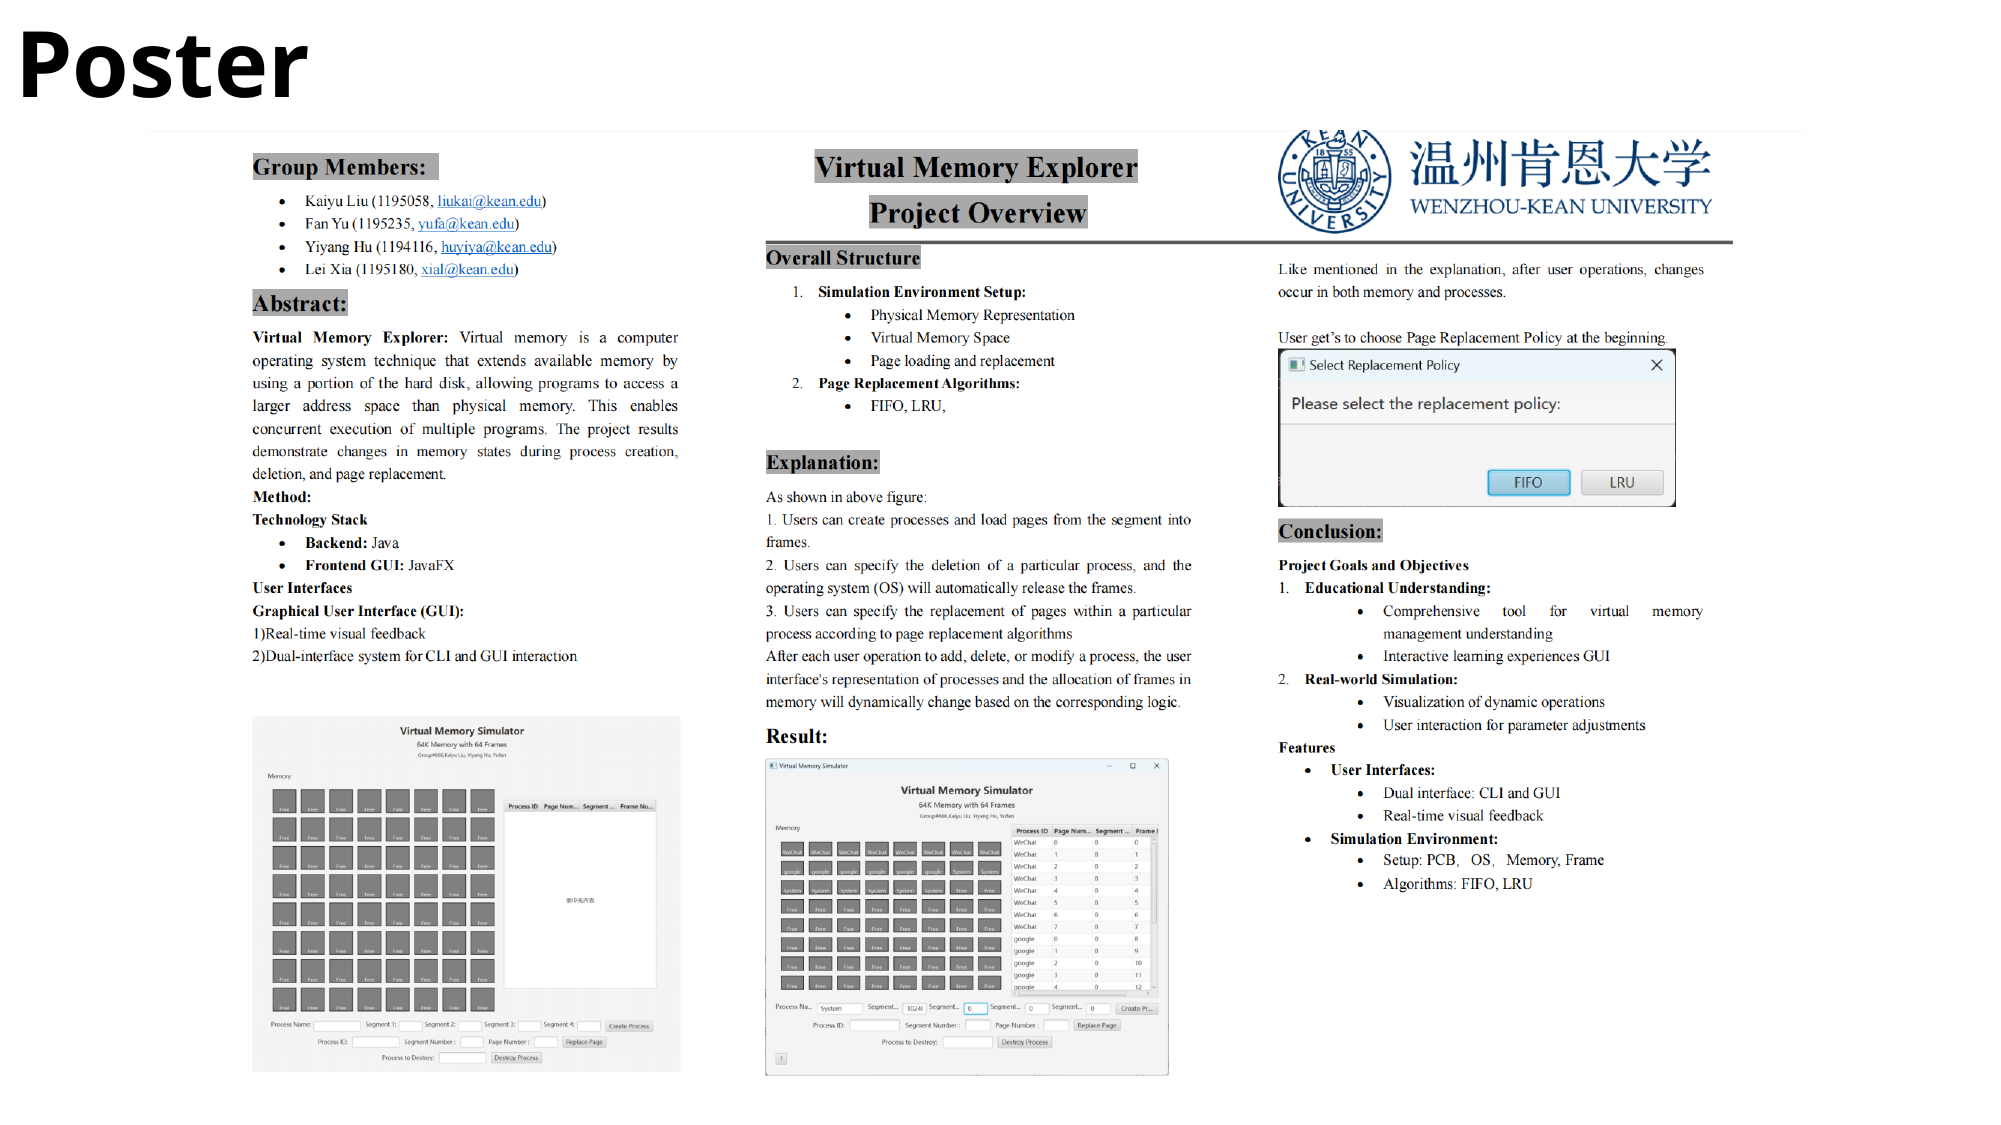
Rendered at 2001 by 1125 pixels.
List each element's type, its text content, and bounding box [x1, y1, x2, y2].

picture [148, 130, 1804, 1081]
title Poster [0, 0, 1725, 177]
